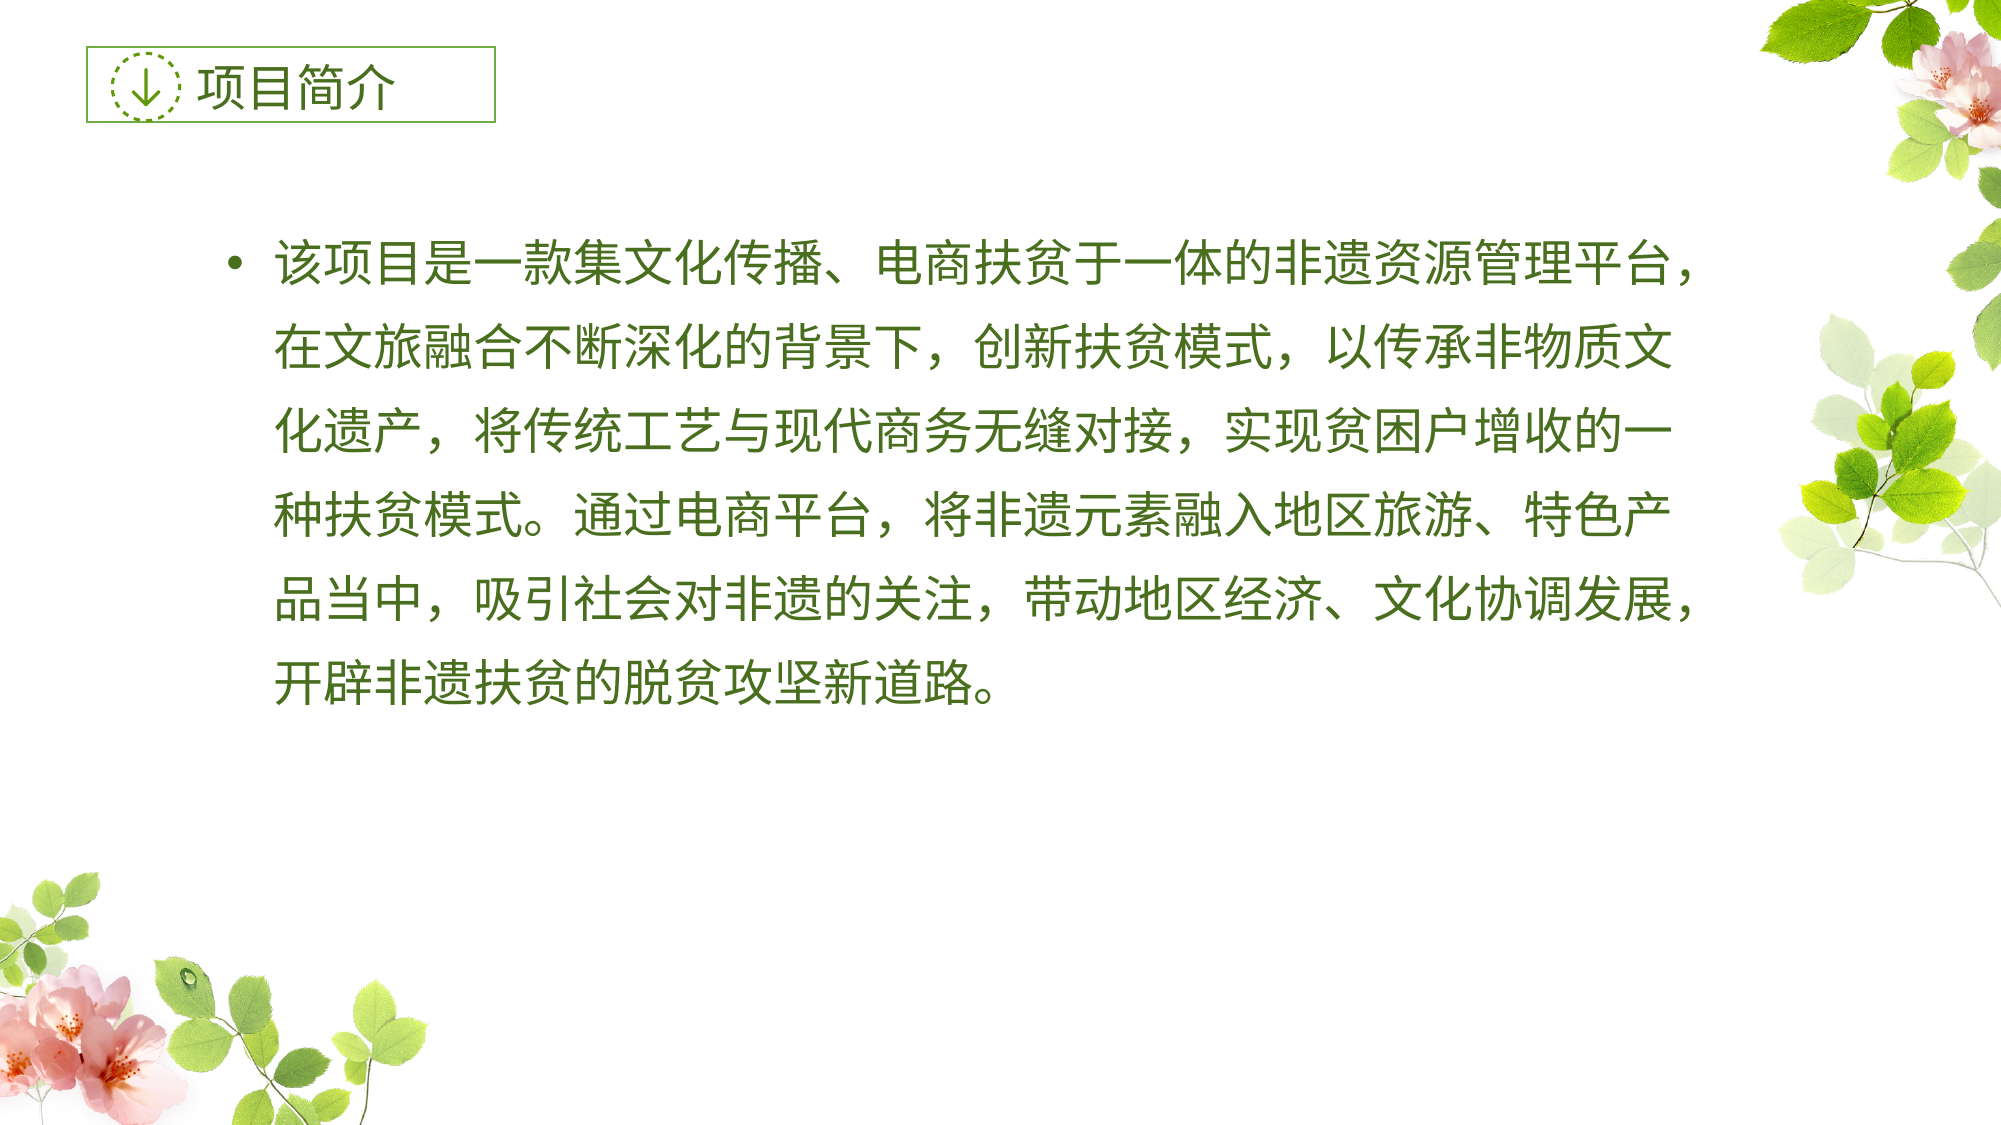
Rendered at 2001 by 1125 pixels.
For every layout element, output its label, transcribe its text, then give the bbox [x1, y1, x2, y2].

text_box [114, 101, 121, 109]
text_box [110, 77, 115, 85]
text_box [174, 71, 180, 79]
text_box [86, 46, 496, 123]
text_box [114, 65, 121, 73]
text_box 项目简介 [181, 49, 470, 124]
text_box 该项目是一款集文化传播、电商扶贫于一体的非遗资源管理平台，在文旅融合不断深化的背景下，创新扶贫模式，以传承非物质文化遗产，将传统工艺与现代商务无缝对接，实现贫困户增收的一种扶贫模式。通过电商平台，将非遗元素融入地区旅游、特色产品当中，吸引社会对非遗的关注，带动地区经济、文化协调发展，开辟非遗扶贫的脱贫攻坚新道路。 [211, 200, 1732, 720]
text_box [167, 60, 175, 68]
text_box [174, 95, 180, 103]
text_box [110, 90, 116, 97]
picture [1706, 0, 2001, 627]
text_box [133, 52, 140, 58]
text_box [122, 57, 129, 64]
picture [0, 839, 450, 1125]
text_box [122, 110, 130, 117]
text_box [145, 51, 153, 56]
text_box [131, 67, 161, 107]
text_box [167, 106, 175, 113]
text_box [177, 83, 182, 91]
text_box [157, 54, 165, 60]
text_box [133, 116, 141, 122]
text_box [157, 114, 165, 120]
